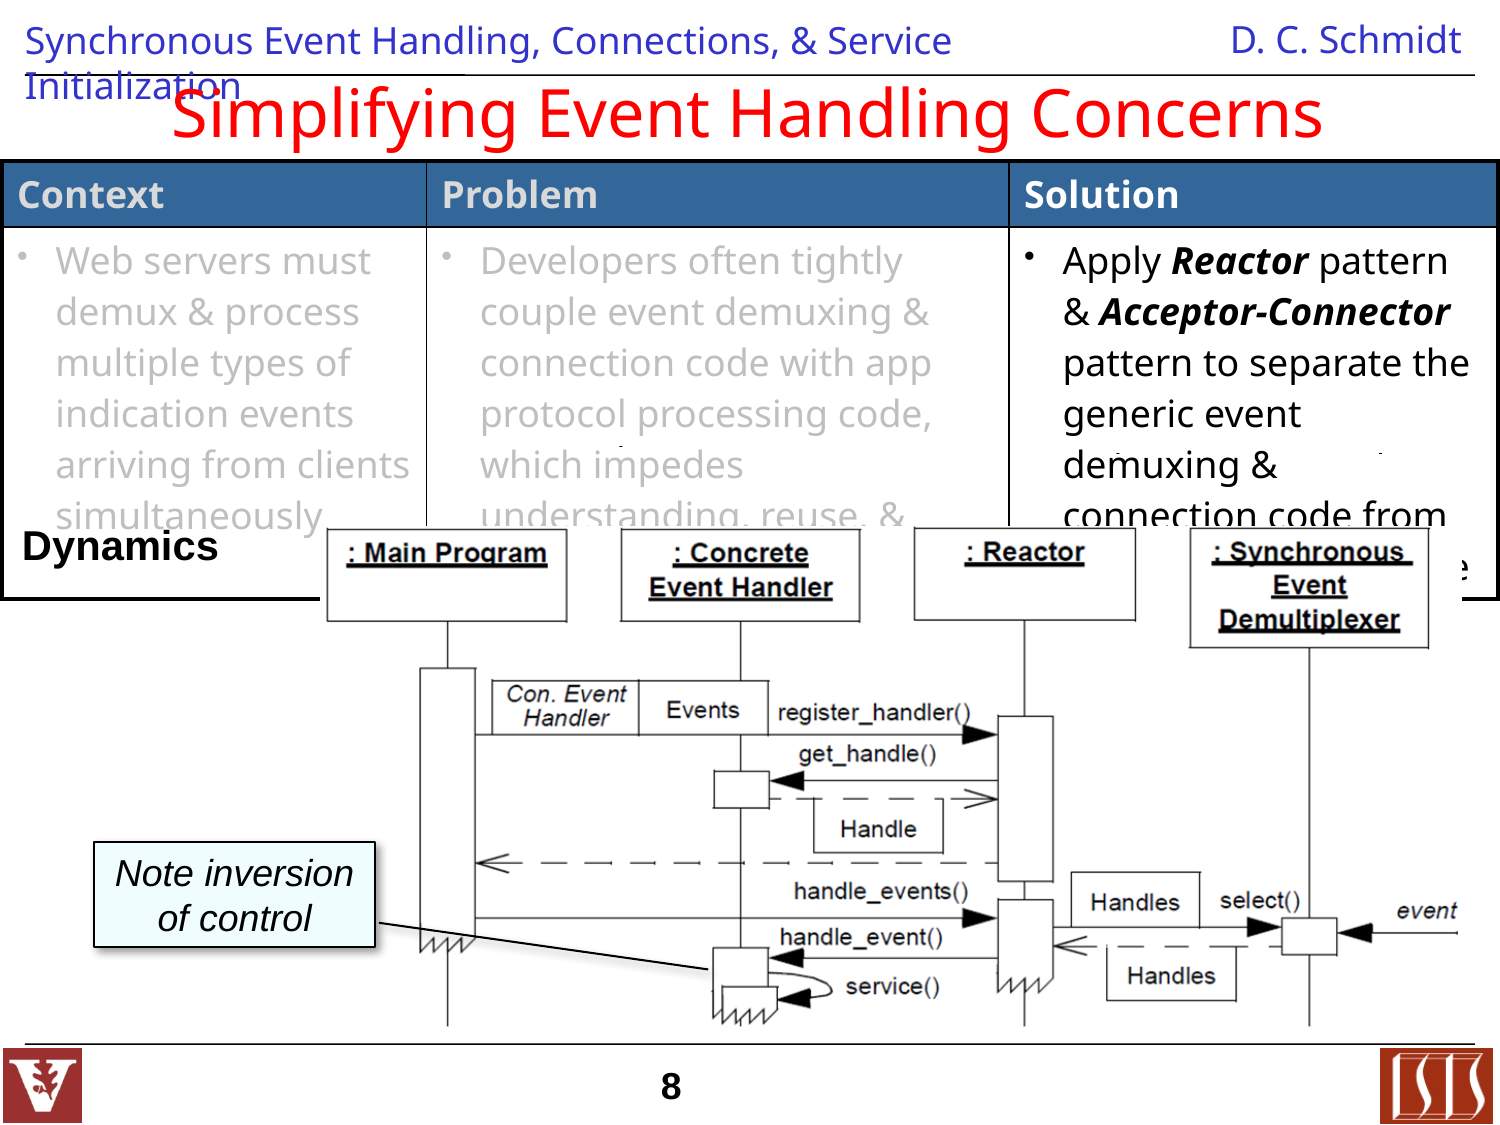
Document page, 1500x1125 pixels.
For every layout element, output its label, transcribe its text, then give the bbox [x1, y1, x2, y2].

table_cell Web servers must demux & process multiple types of indication events arriving from clients simultaneously [4, 228, 426, 597]
text_box Dynamics [7, 511, 276, 587]
picture [1380, 1048, 1493, 1124]
text_box Note inversion of control [93, 841, 314, 947]
table_header Context [4, 193, 426, 226]
table_cell Developers often tightly couple event demuxing & connection code with app protocol processing code, which impedes understanding, reuse, & optimization [427, 228, 1008, 524]
table_header Solution [1010, 193, 1496, 226]
table_cell Apply Reactor pattern & Acceptor-Connector pattern to separate the generic event demuxing & connection code from the JAWS protocol code [1010, 228, 1496, 597]
picture [3, 1048, 82, 1123]
title Simplifying Event Handling Concerns [0, 41, 1500, 193]
table_header Problem [427, 193, 1008, 226]
picture [319, 525, 1462, 1027]
